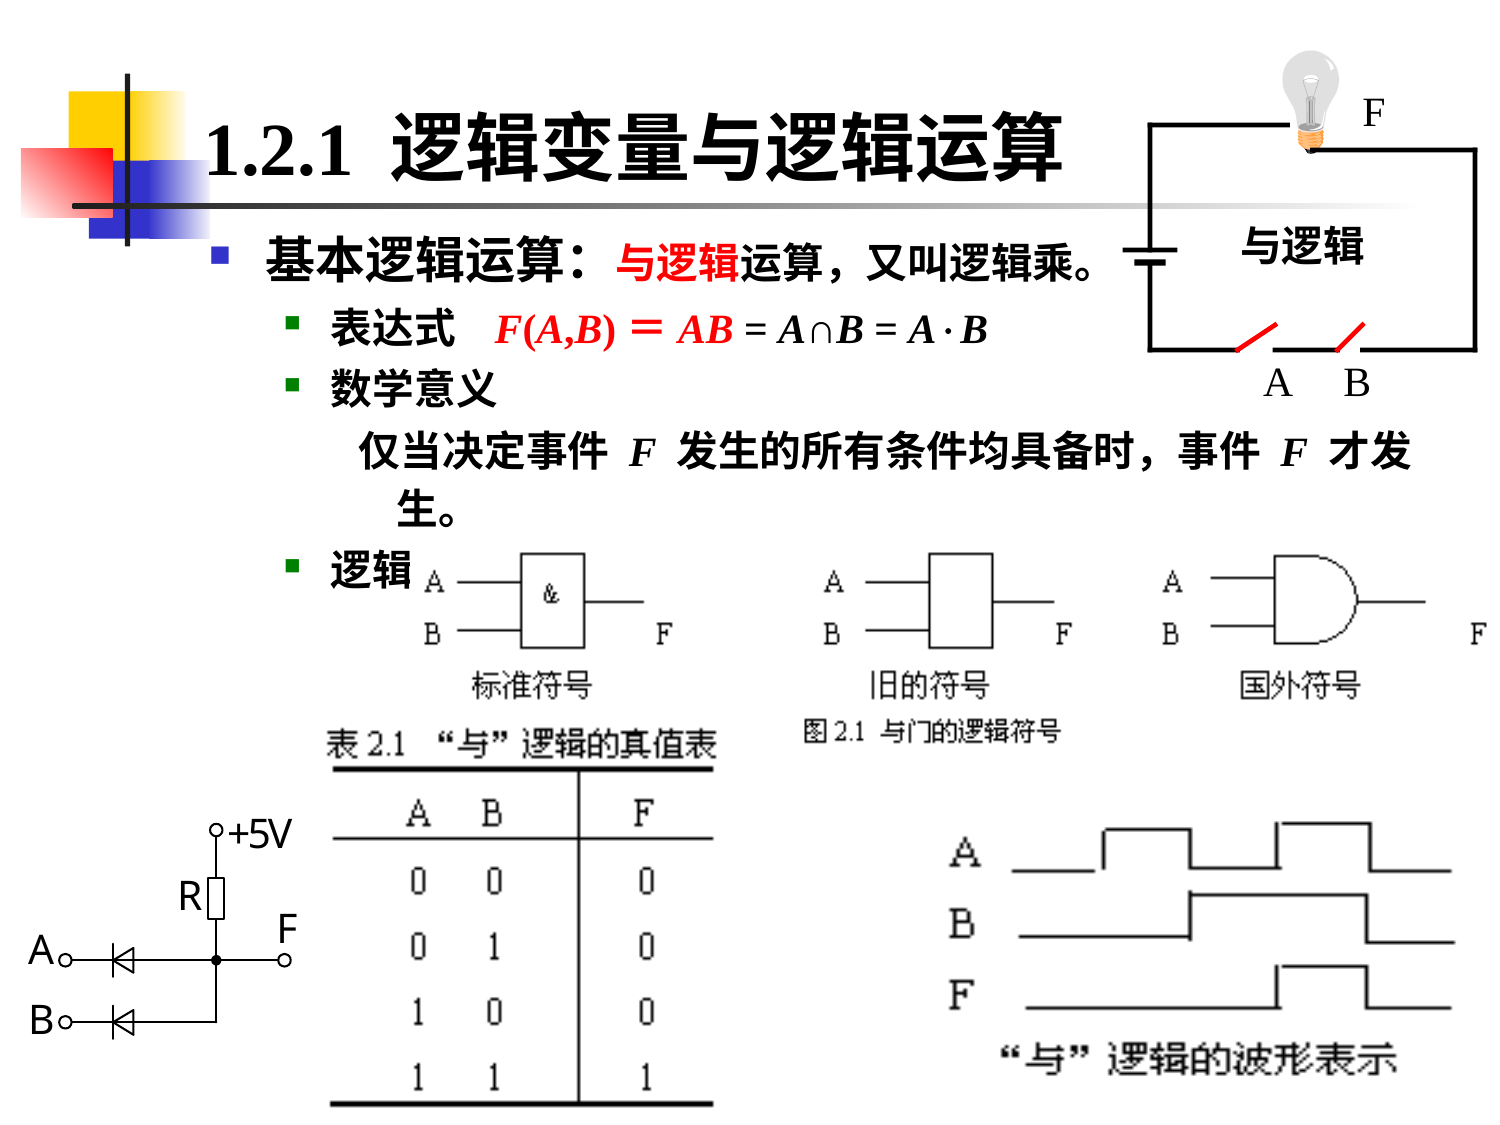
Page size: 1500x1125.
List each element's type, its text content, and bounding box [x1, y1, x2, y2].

list 基本逻辑运算：与逻辑运算，又叫逻辑乘。 表达式 F(A,B)＝AB = A∩B = AB 数学意义 仅当决定事件 F 发生的所有条件均具备时，事件 F 才发生。 逻辑与门：实现与逻辑运算的电路。 [193, 212, 1475, 563]
title 1.2.1 逻辑变量与逻辑运算 [188, 12, 1468, 200]
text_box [1124, 49, 1476, 413]
picture [410, 549, 1500, 751]
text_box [312, 721, 1463, 1113]
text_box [24, 801, 301, 1051]
